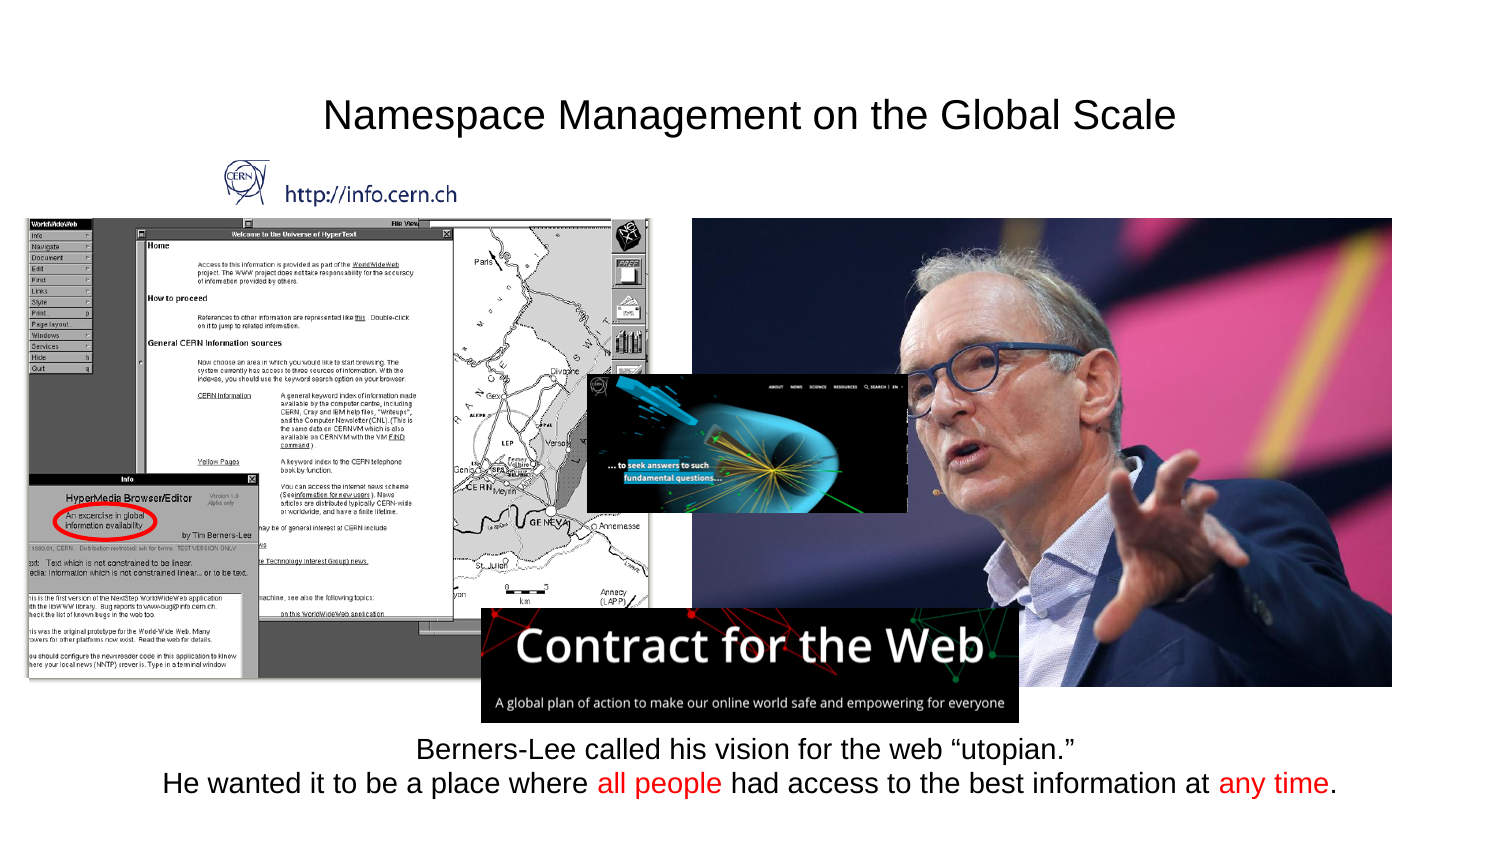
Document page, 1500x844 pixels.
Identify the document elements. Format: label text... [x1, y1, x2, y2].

text_box Berners-Lee called his vision for the web “utopian.” He wanted it to be a place where all people had access to the best information at any time. [147, 722, 1353, 808]
picture [214, 150, 461, 214]
picture [480, 218, 1392, 723]
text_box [19, 218, 657, 687]
title Namespace Management on the Global Scale [51, 72, 1449, 167]
